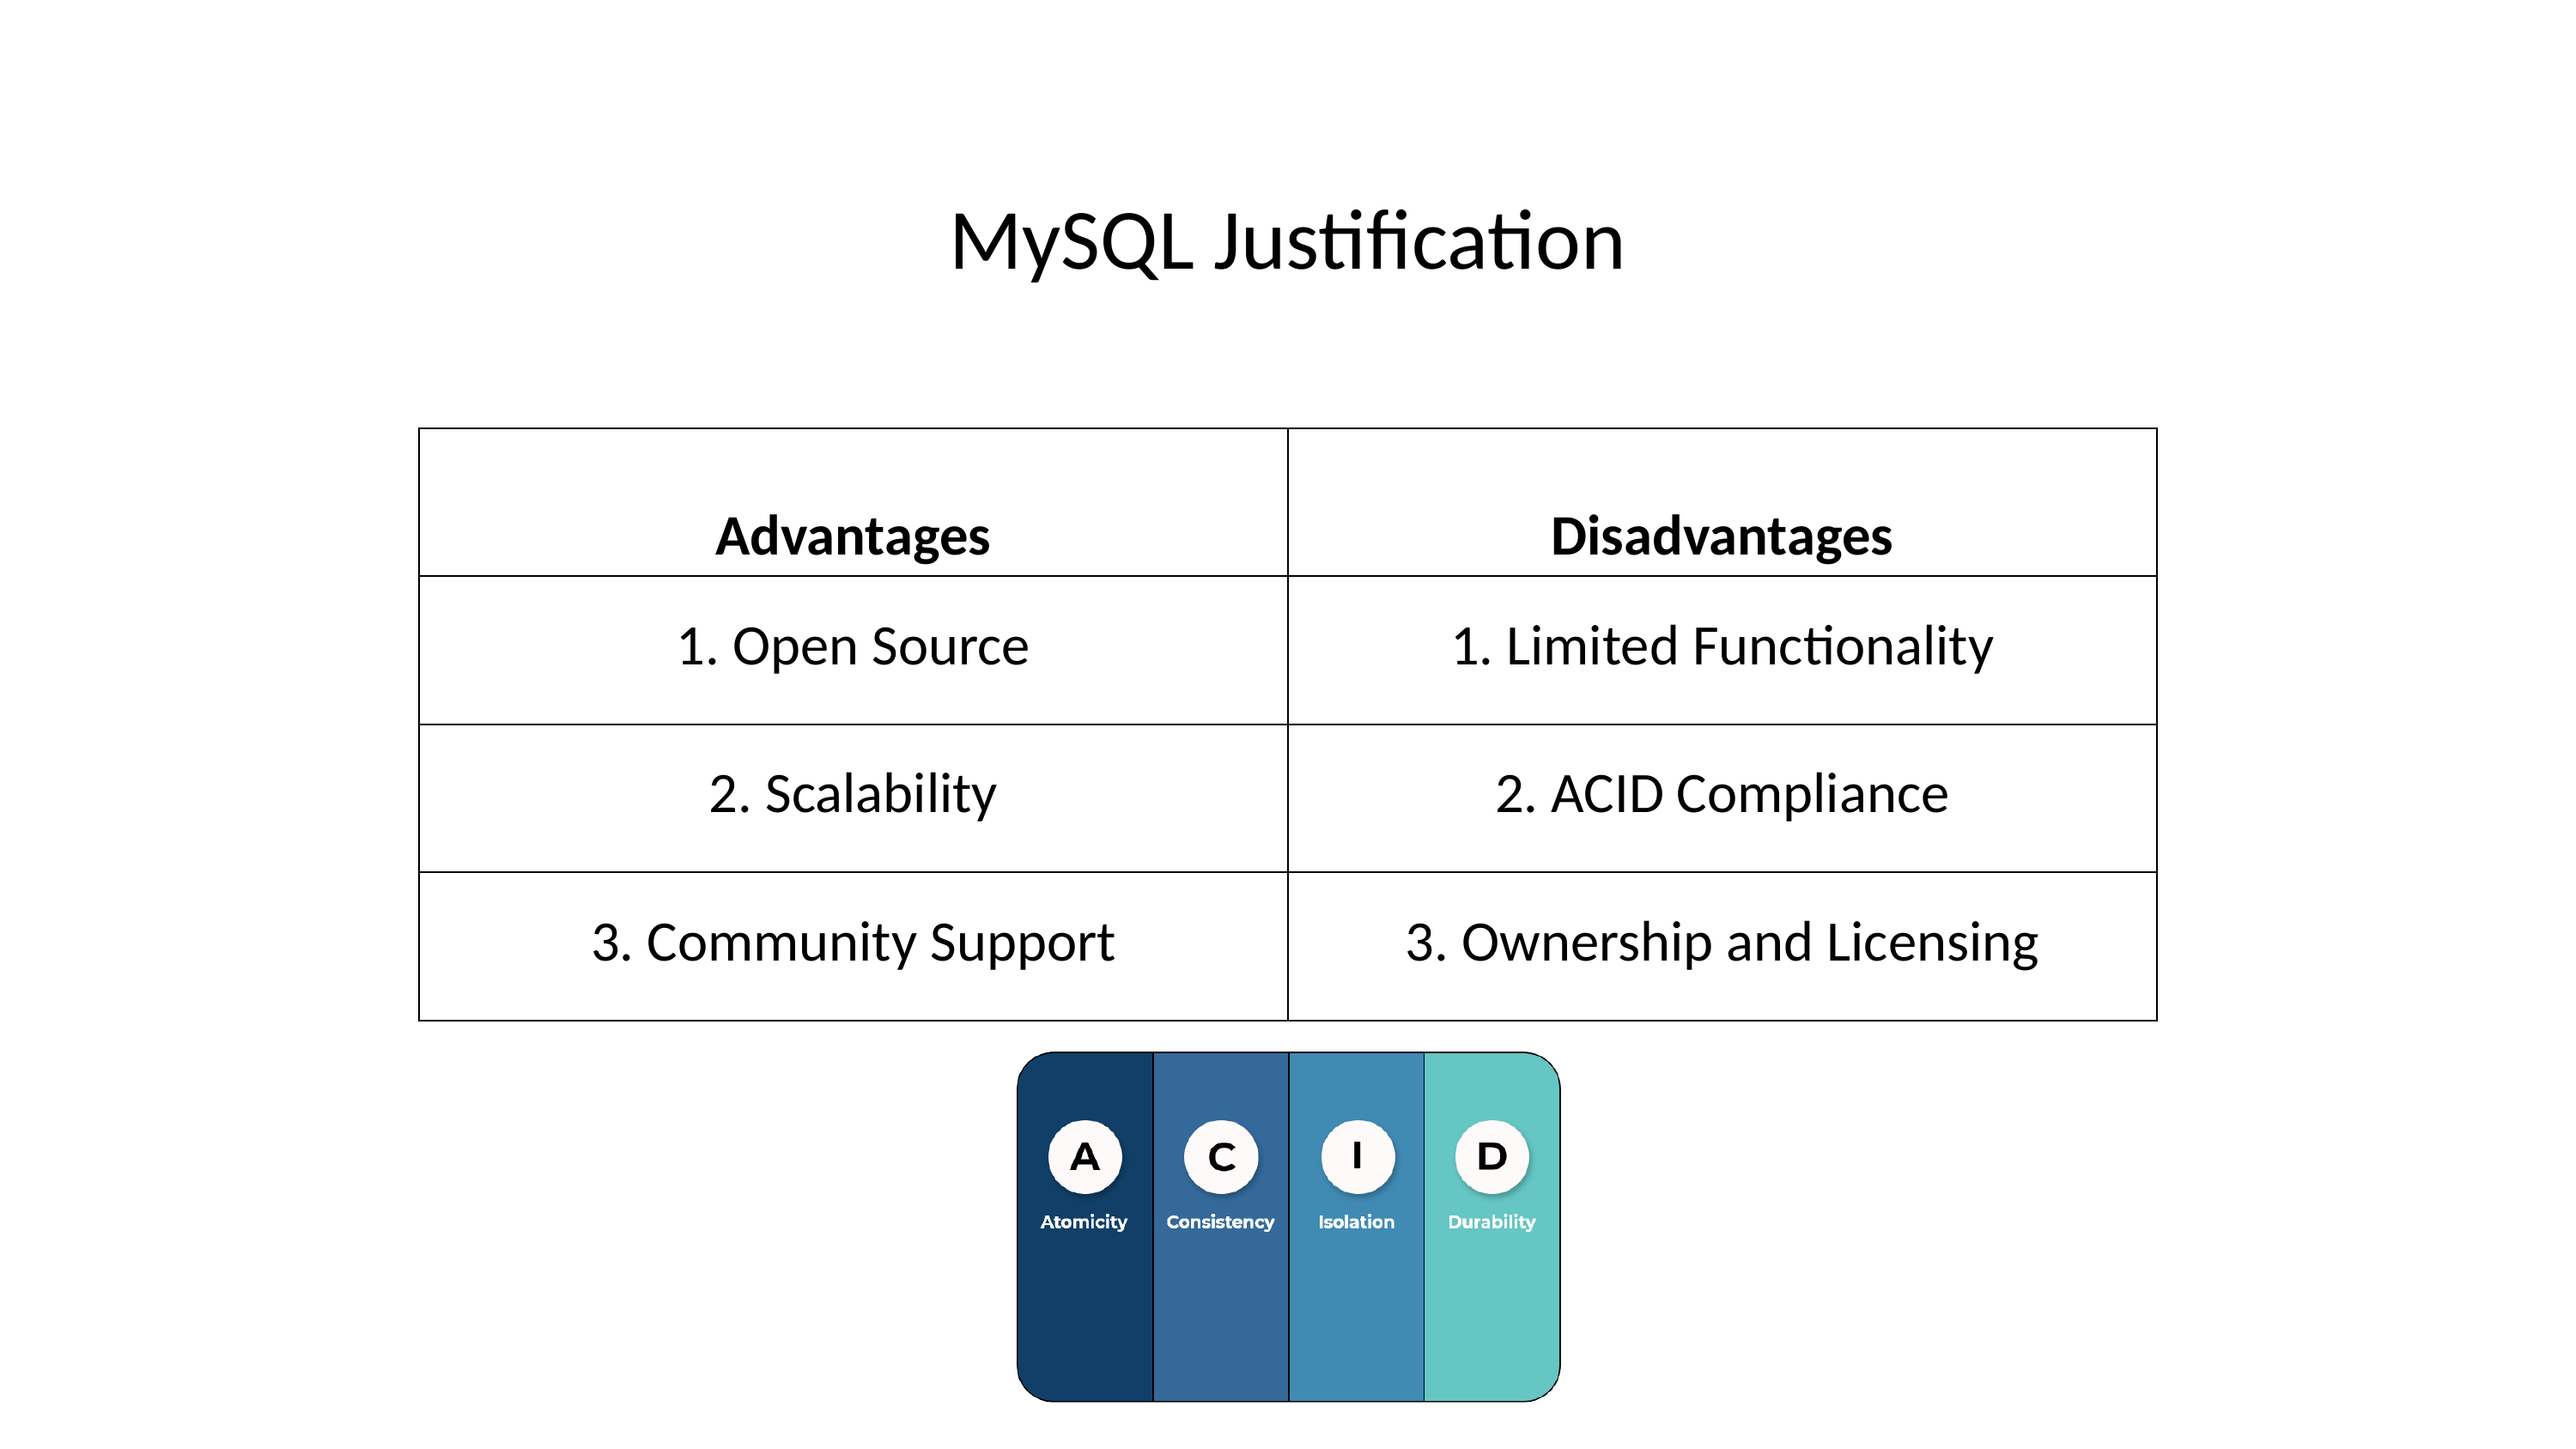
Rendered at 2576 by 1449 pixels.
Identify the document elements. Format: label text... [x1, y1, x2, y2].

table_cell 3. Ownership and Licensing [1289, 873, 2156, 1020]
table_cell 2. ACID Compliance [1289, 725, 2156, 871]
text_box MySQL Justification [520, 177, 2056, 293]
table_header Disadvantages [1289, 429, 2156, 575]
table_header Advantages [420, 429, 1287, 575]
table_cell 3. Community Support [420, 873, 1287, 1020]
table_cell 2. Scalability [420, 725, 1287, 871]
picture [963, 1046, 1613, 1409]
table_cell 1. Open Source [420, 577, 1287, 724]
table_cell 1. Limited Functionality [1289, 577, 2156, 724]
